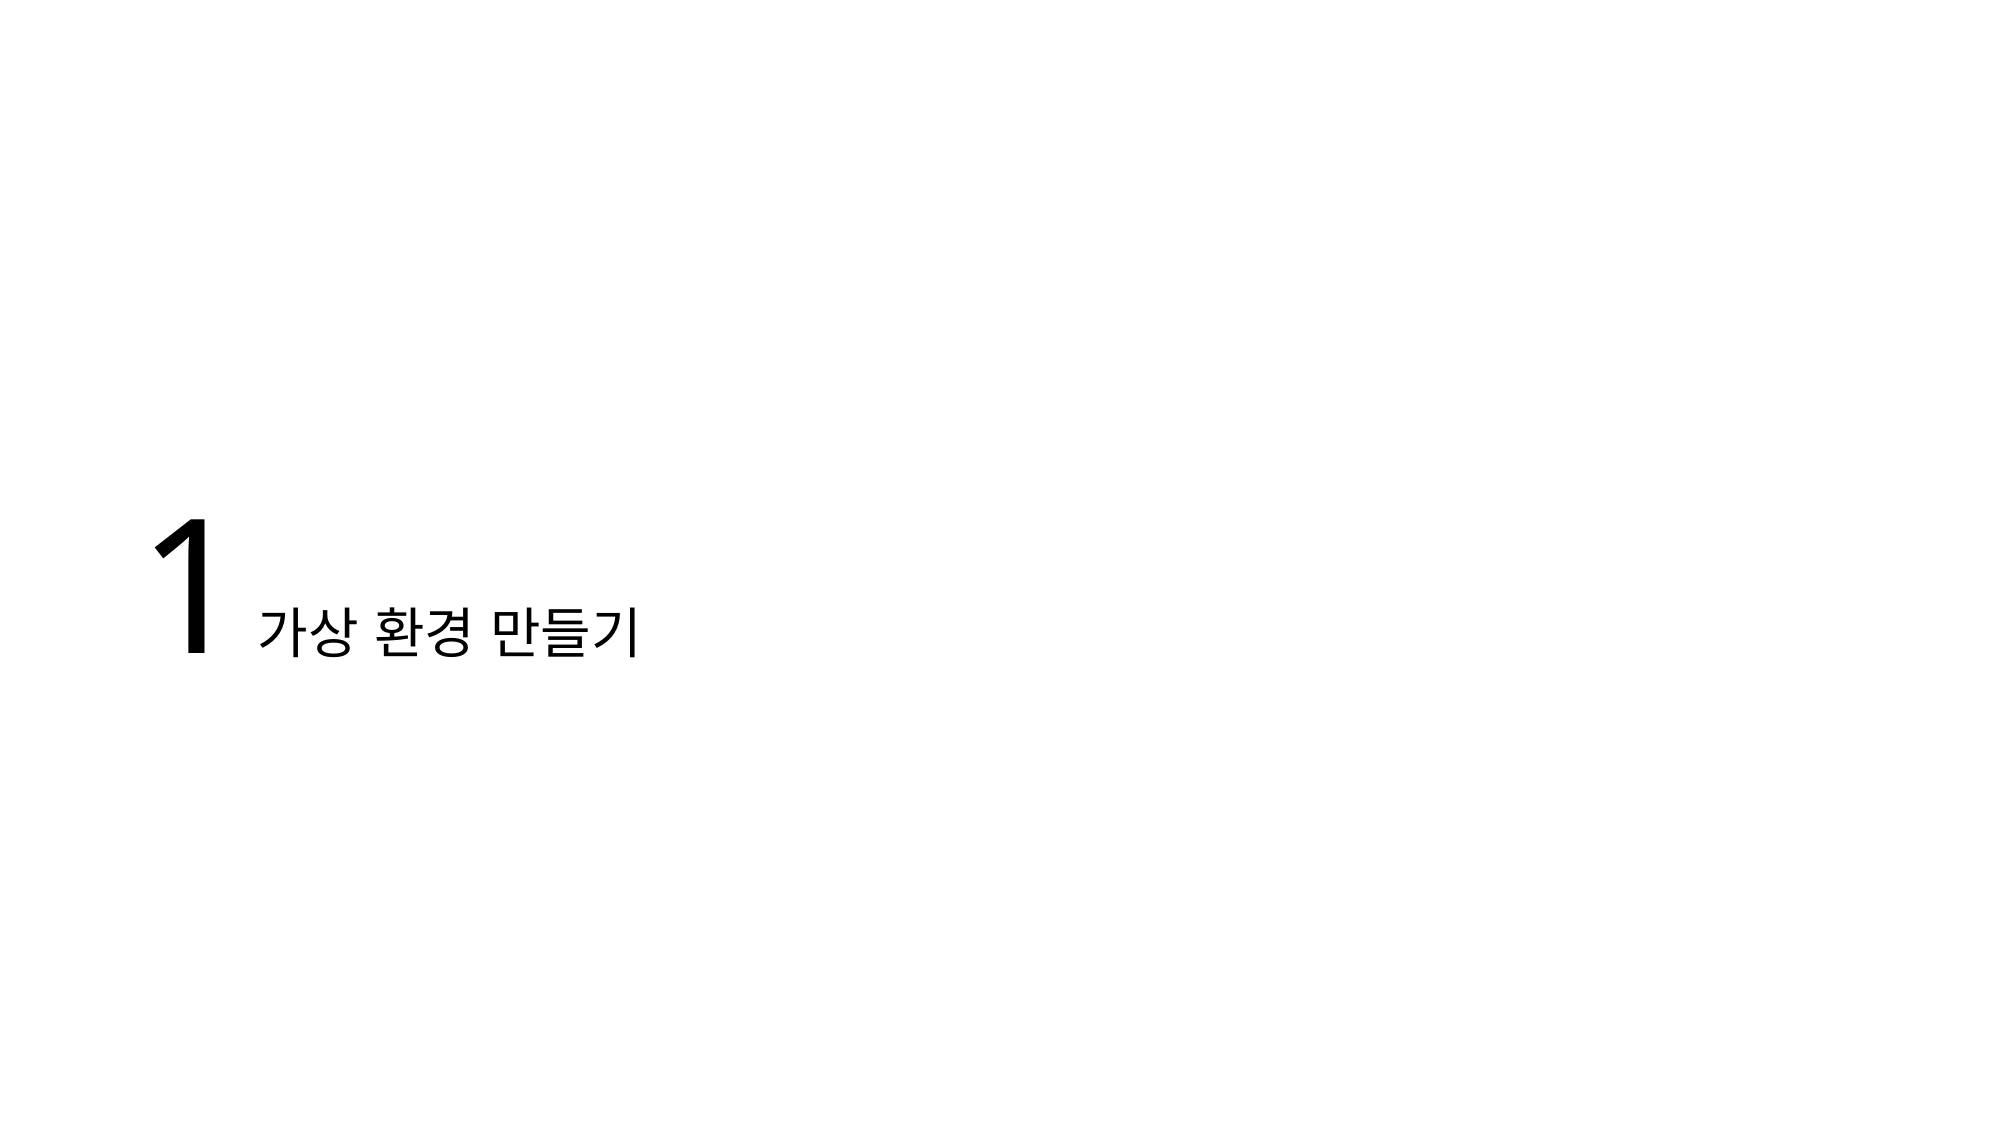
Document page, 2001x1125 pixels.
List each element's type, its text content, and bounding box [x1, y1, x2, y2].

title 1가상 환경 만들기 [123, 484, 1849, 702]
